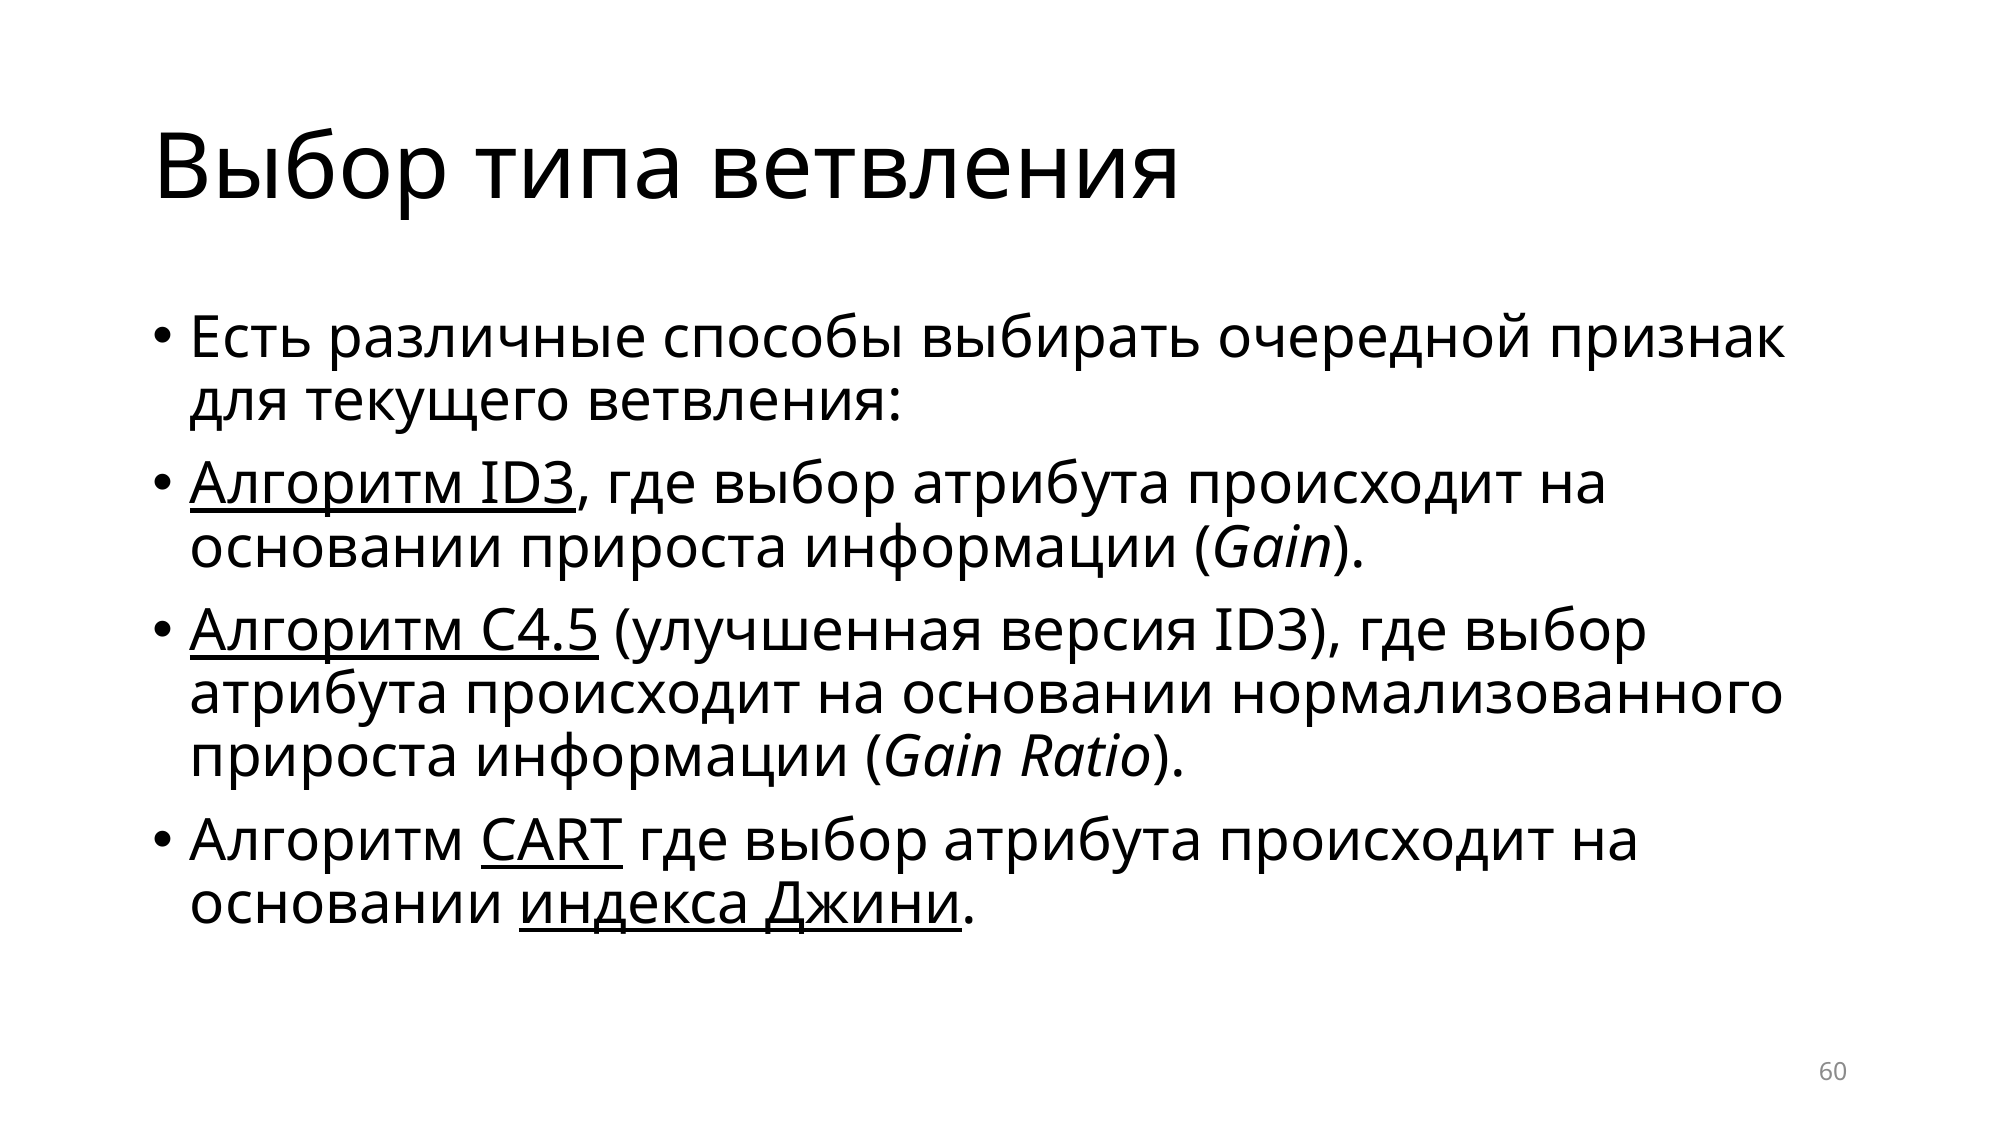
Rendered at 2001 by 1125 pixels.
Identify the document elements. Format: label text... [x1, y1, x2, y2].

title Выбор типа ветвления [137, 59, 1863, 278]
list Есть различные способы выбирать очередной признак для текущего ветвления: Алгоритм ID3, где выбор атрибута происходит на основании прироста информации (Gain). Алгоритм C4.5 (улучшенная версия ID3), где выбор атрибута происходит на основании нормализованного прироста информации (Gain Ratio). Алгоритм CART где выбор атрибута происходит на основании индекса Джини. [137, 299, 1863, 1014]
slide_number 60 [1412, 1042, 1863, 1103]
